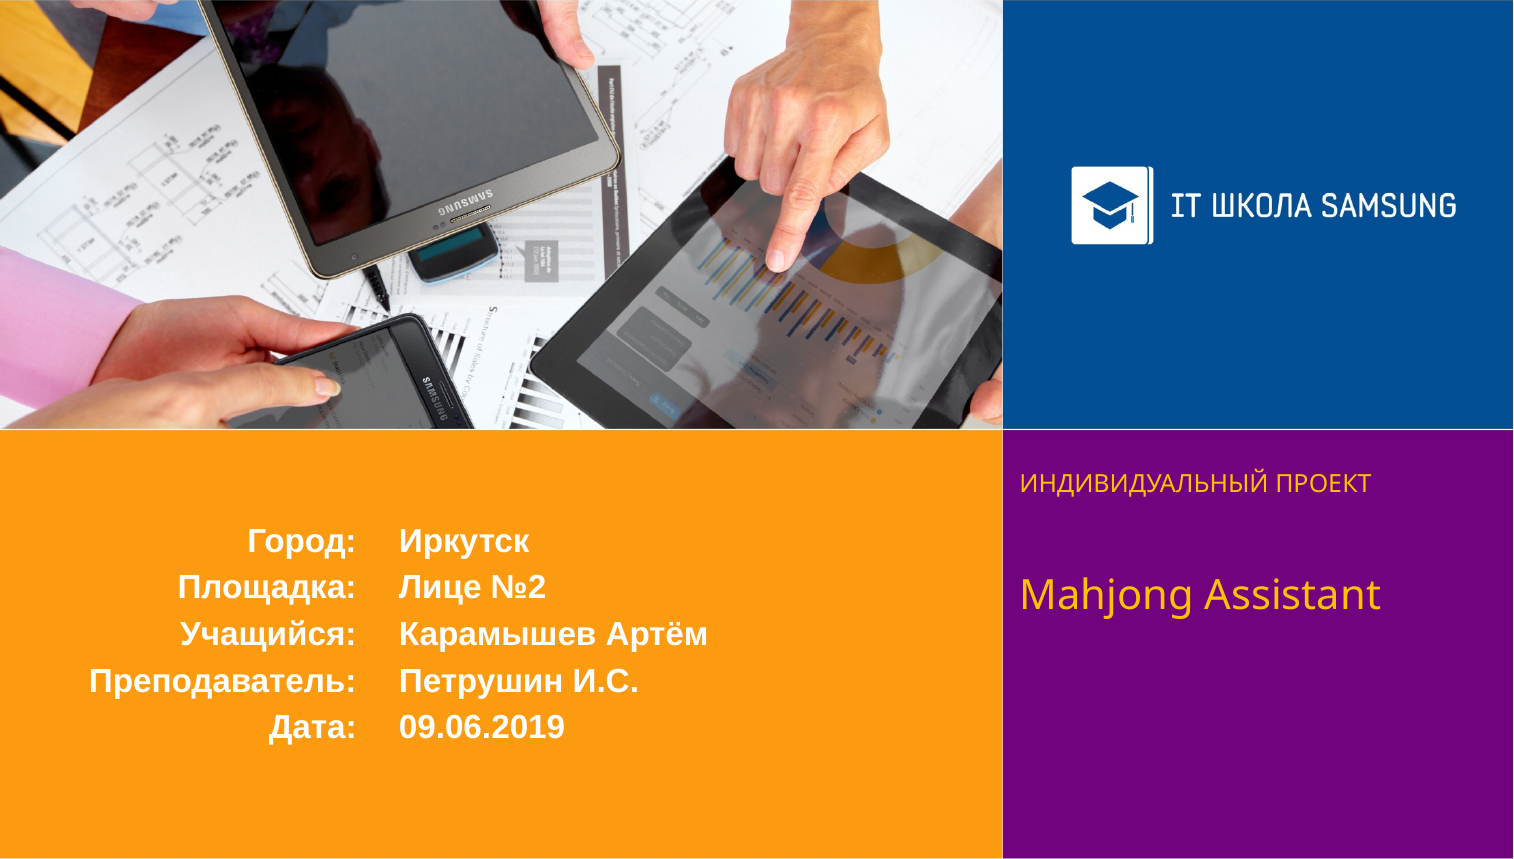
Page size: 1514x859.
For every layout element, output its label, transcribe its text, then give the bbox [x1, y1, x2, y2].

text_box ИНДИВИДУАЛЬНЫЙ ПРОЕКТ Mahjong Assistant [1004, 445, 1514, 700]
text_box Иркутск Лице №2 Карамышев Артём Петрушин И.С. 09.06.2019 [382, 510, 949, 755]
picture [0, 0, 1514, 859]
text_box Город: Площадка: Учащийся: Преподаватель: Дата: [71, 511, 372, 753]
